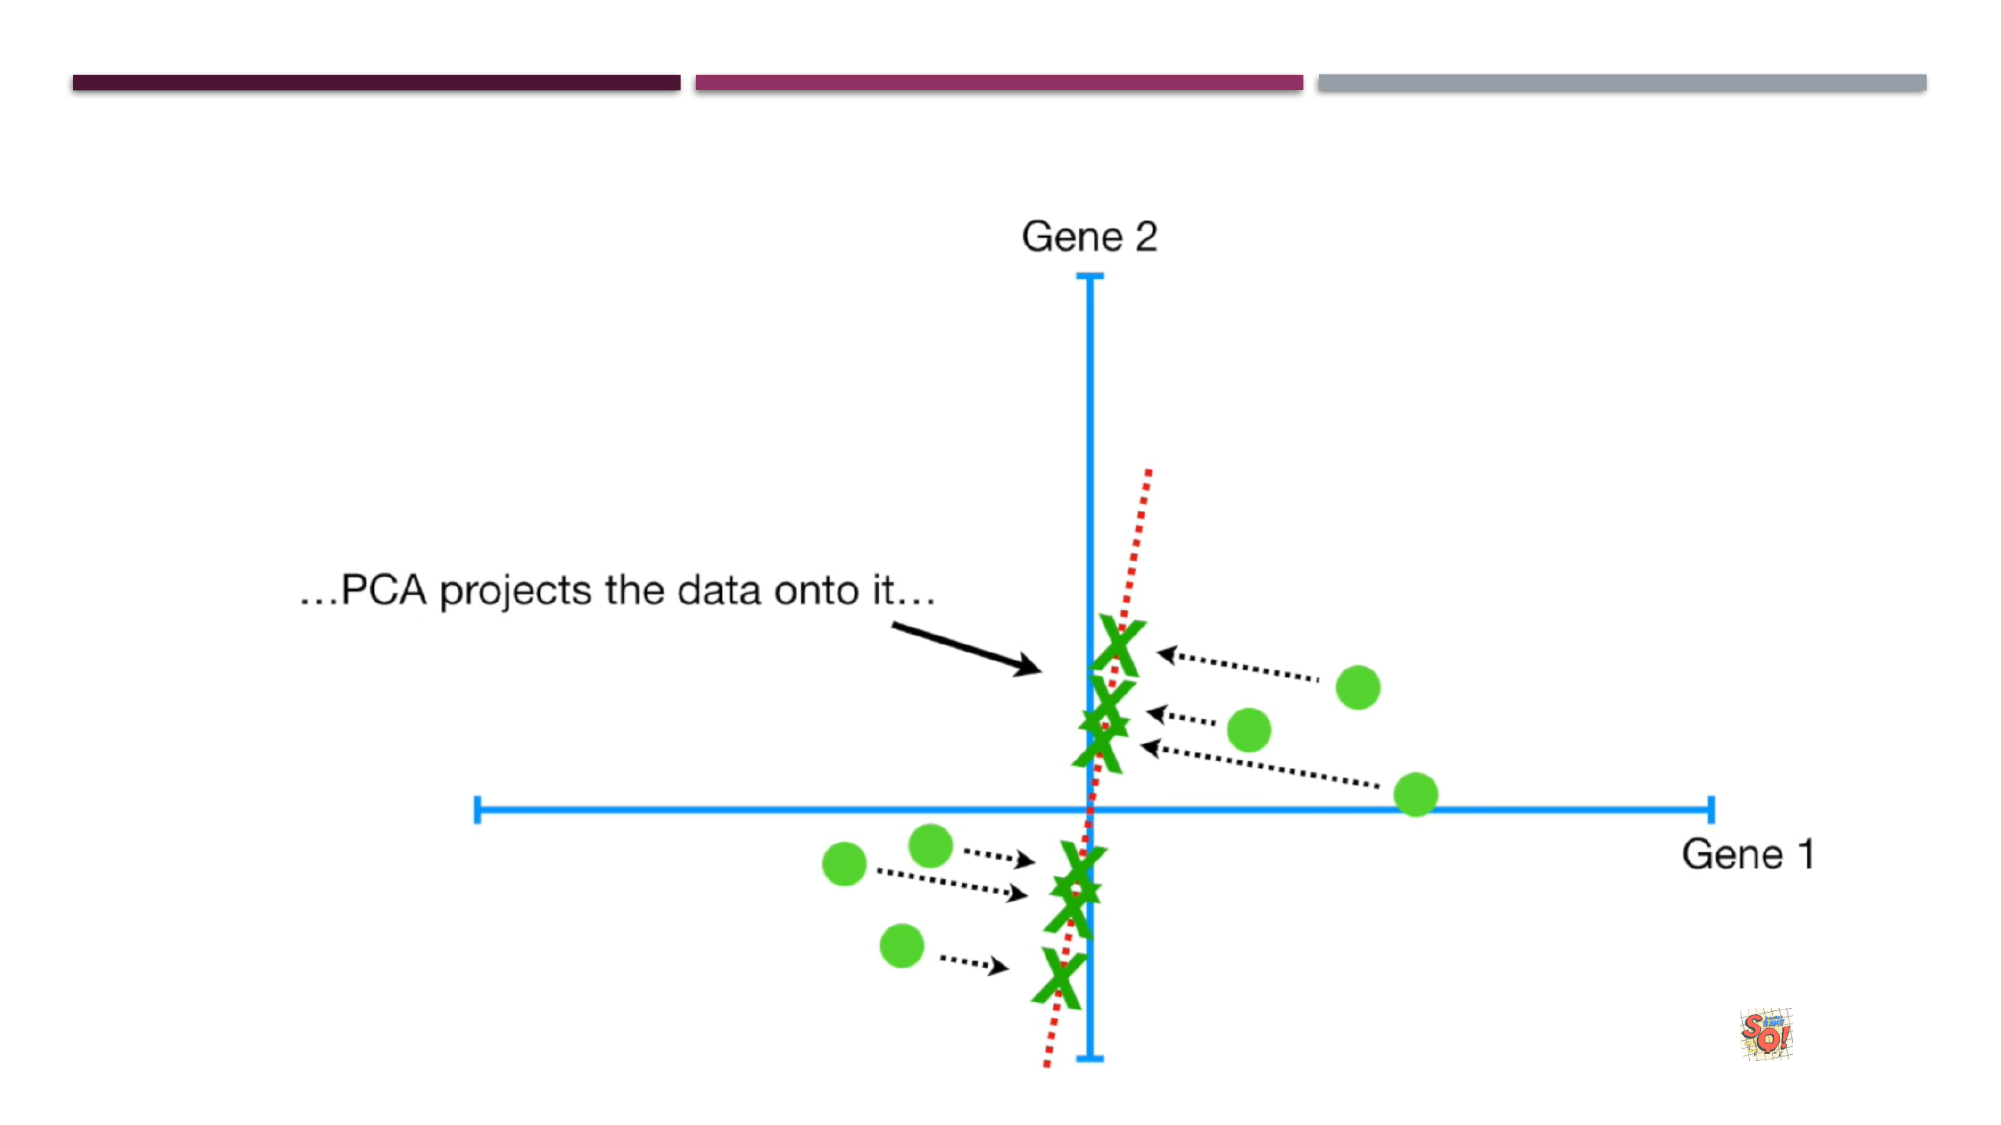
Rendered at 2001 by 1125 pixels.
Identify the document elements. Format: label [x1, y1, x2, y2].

picture [109, 128, 1823, 1093]
